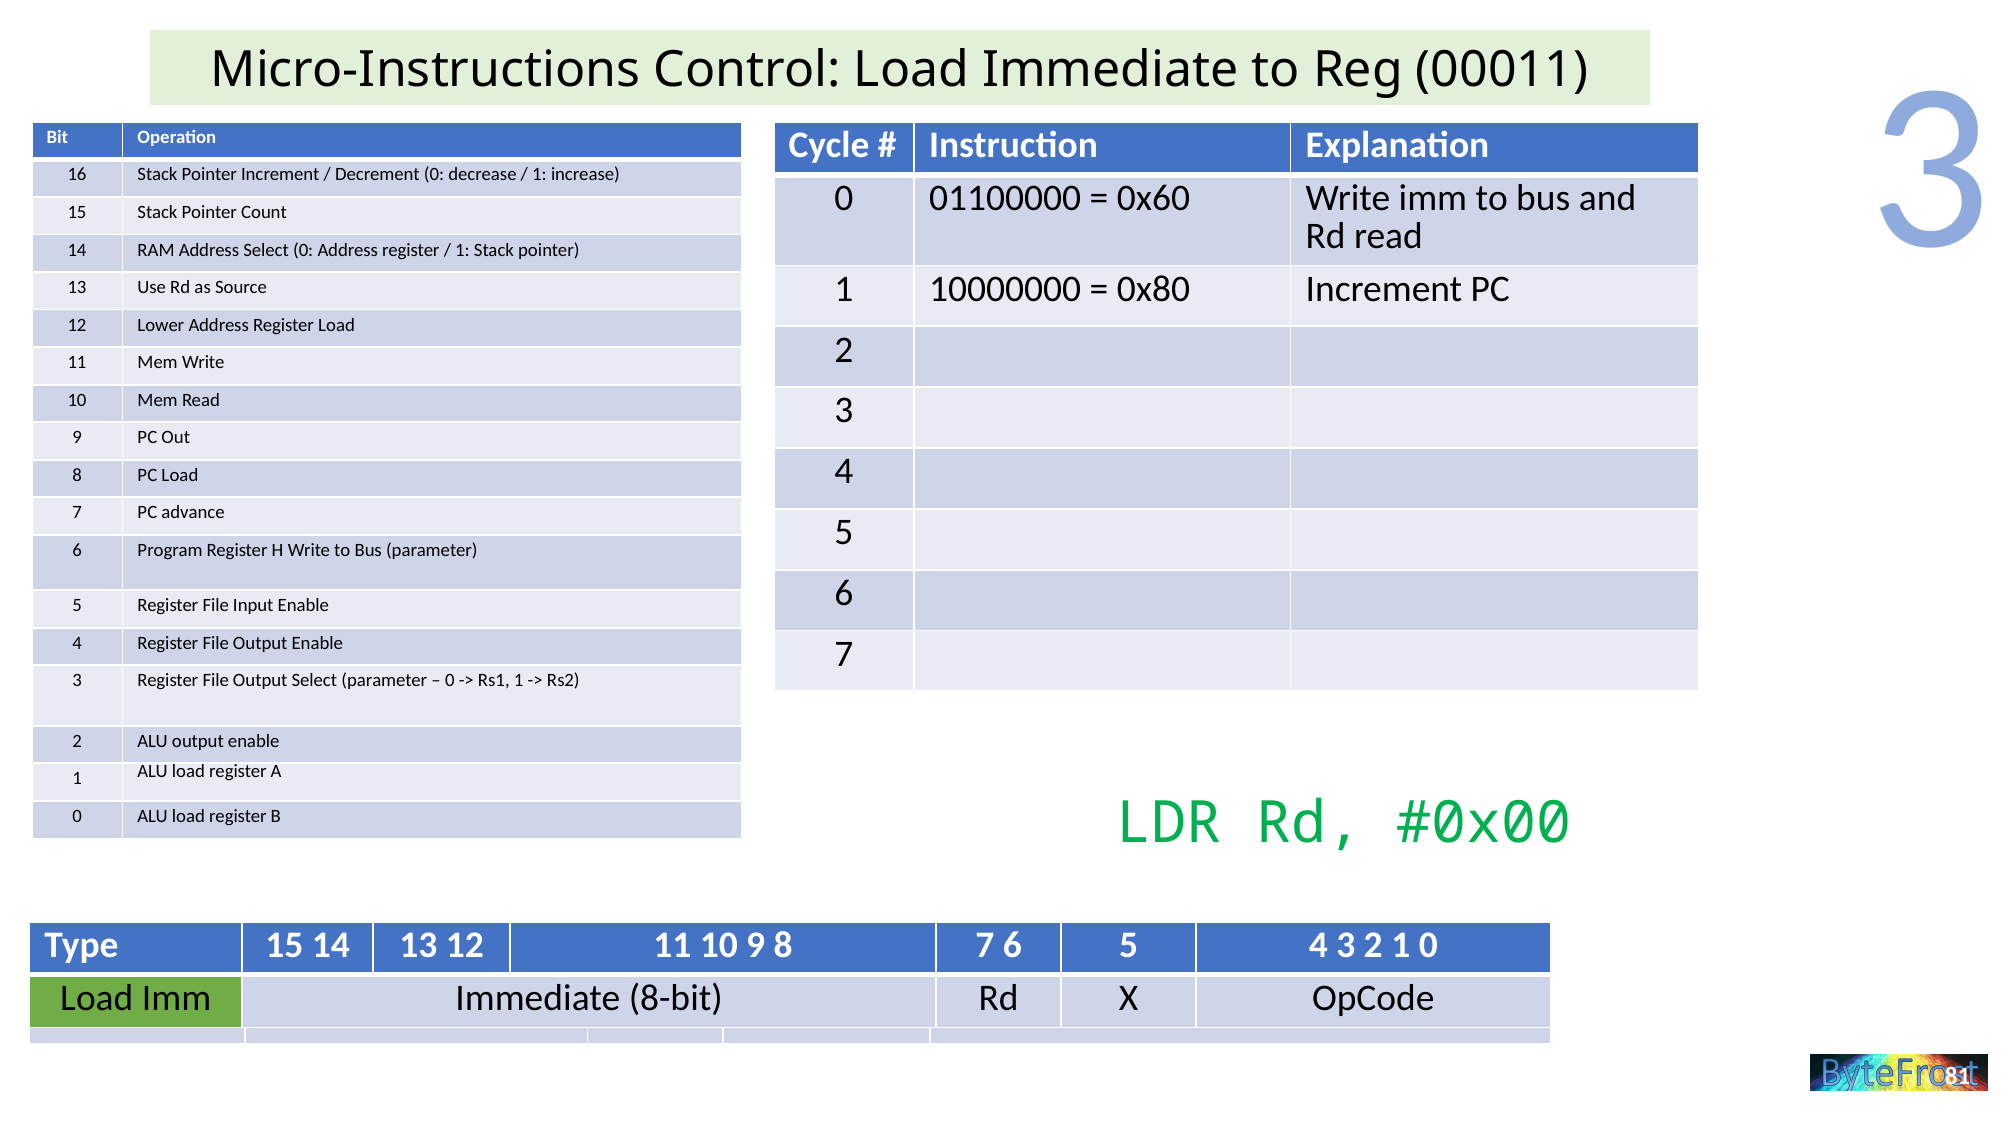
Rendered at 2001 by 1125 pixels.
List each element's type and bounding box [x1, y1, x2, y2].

table_cell [30, 1028, 244, 1043]
table_cell [33, 310, 122, 346]
table_cell [123, 629, 741, 664]
table_cell [588, 1028, 722, 1043]
table_cell [915, 571, 1290, 630]
table_cell [33, 235, 122, 271]
picture [1810, 1054, 1988, 1091]
table_cell [33, 348, 122, 384]
table_cell [775, 388, 913, 447]
table_cell [33, 666, 122, 725]
table_cell [123, 536, 741, 589]
table_cell [915, 266, 1290, 325]
table_cell [123, 802, 741, 838]
table_cell [915, 510, 1290, 569]
table_cell [123, 162, 741, 196]
table_cell [243, 977, 935, 1027]
table_cell [30, 977, 241, 1027]
table_cell [33, 162, 122, 196]
table_cell [123, 666, 741, 725]
text_box [1535, 1044, 1986, 1105]
table_cell [915, 388, 1290, 447]
table_cell [937, 977, 1060, 1027]
table_cell [33, 764, 122, 800]
table_header [30, 923, 241, 972]
table_cell [246, 1028, 587, 1043]
table_cell [123, 348, 741, 384]
table_cell [775, 266, 913, 325]
table_cell [775, 510, 913, 569]
table_cell [915, 449, 1290, 508]
table_cell [1197, 977, 1550, 1027]
table_cell [33, 423, 122, 459]
table_cell [1291, 631, 1698, 690]
table_header [775, 123, 913, 172]
table_cell [33, 198, 122, 234]
table_cell [1291, 449, 1698, 508]
table_cell [123, 764, 741, 800]
table_header [33, 123, 122, 157]
table_cell [33, 802, 122, 838]
table_cell [775, 178, 913, 265]
table_header [937, 923, 1060, 972]
table_cell [915, 178, 1290, 265]
table_cell [775, 631, 913, 690]
table_cell [33, 629, 122, 664]
table_cell [33, 536, 122, 589]
table_cell [33, 727, 122, 762]
table_header [374, 923, 509, 972]
table_cell [123, 461, 741, 496]
table_cell [33, 591, 122, 627]
table_cell [724, 1028, 929, 1043]
table_header [123, 123, 741, 157]
table_cell [775, 571, 913, 630]
table_cell [123, 198, 741, 234]
table_cell [33, 461, 122, 496]
table_cell [1291, 178, 1698, 265]
table_cell [33, 273, 122, 309]
text_box [1855, 0, 2000, 303]
table_cell [33, 498, 122, 534]
table_cell [33, 386, 122, 421]
table_cell [1062, 977, 1195, 1027]
title [150, 29, 1650, 105]
table_cell [123, 423, 741, 459]
table_cell [123, 498, 741, 534]
table_cell [775, 449, 913, 508]
table_header [915, 123, 1290, 172]
table_header [1291, 123, 1698, 172]
table_cell [1291, 327, 1698, 386]
table_cell [123, 727, 741, 762]
table_header [243, 923, 372, 972]
table_cell [123, 386, 741, 421]
table_header [1197, 923, 1550, 972]
table_cell [123, 235, 741, 271]
table_cell [1291, 571, 1698, 630]
table_cell [123, 310, 741, 346]
table_cell [915, 327, 1290, 386]
table_header [1062, 923, 1195, 972]
table_cell [123, 591, 741, 627]
table_cell [1291, 510, 1698, 569]
table_header [511, 923, 935, 972]
table_cell [1291, 266, 1698, 325]
table_cell [915, 631, 1290, 690]
table_cell [775, 327, 913, 386]
text_box [1066, 776, 1587, 862]
table_cell [123, 273, 741, 309]
table_cell [1291, 388, 1698, 447]
table_cell [931, 1028, 1550, 1043]
